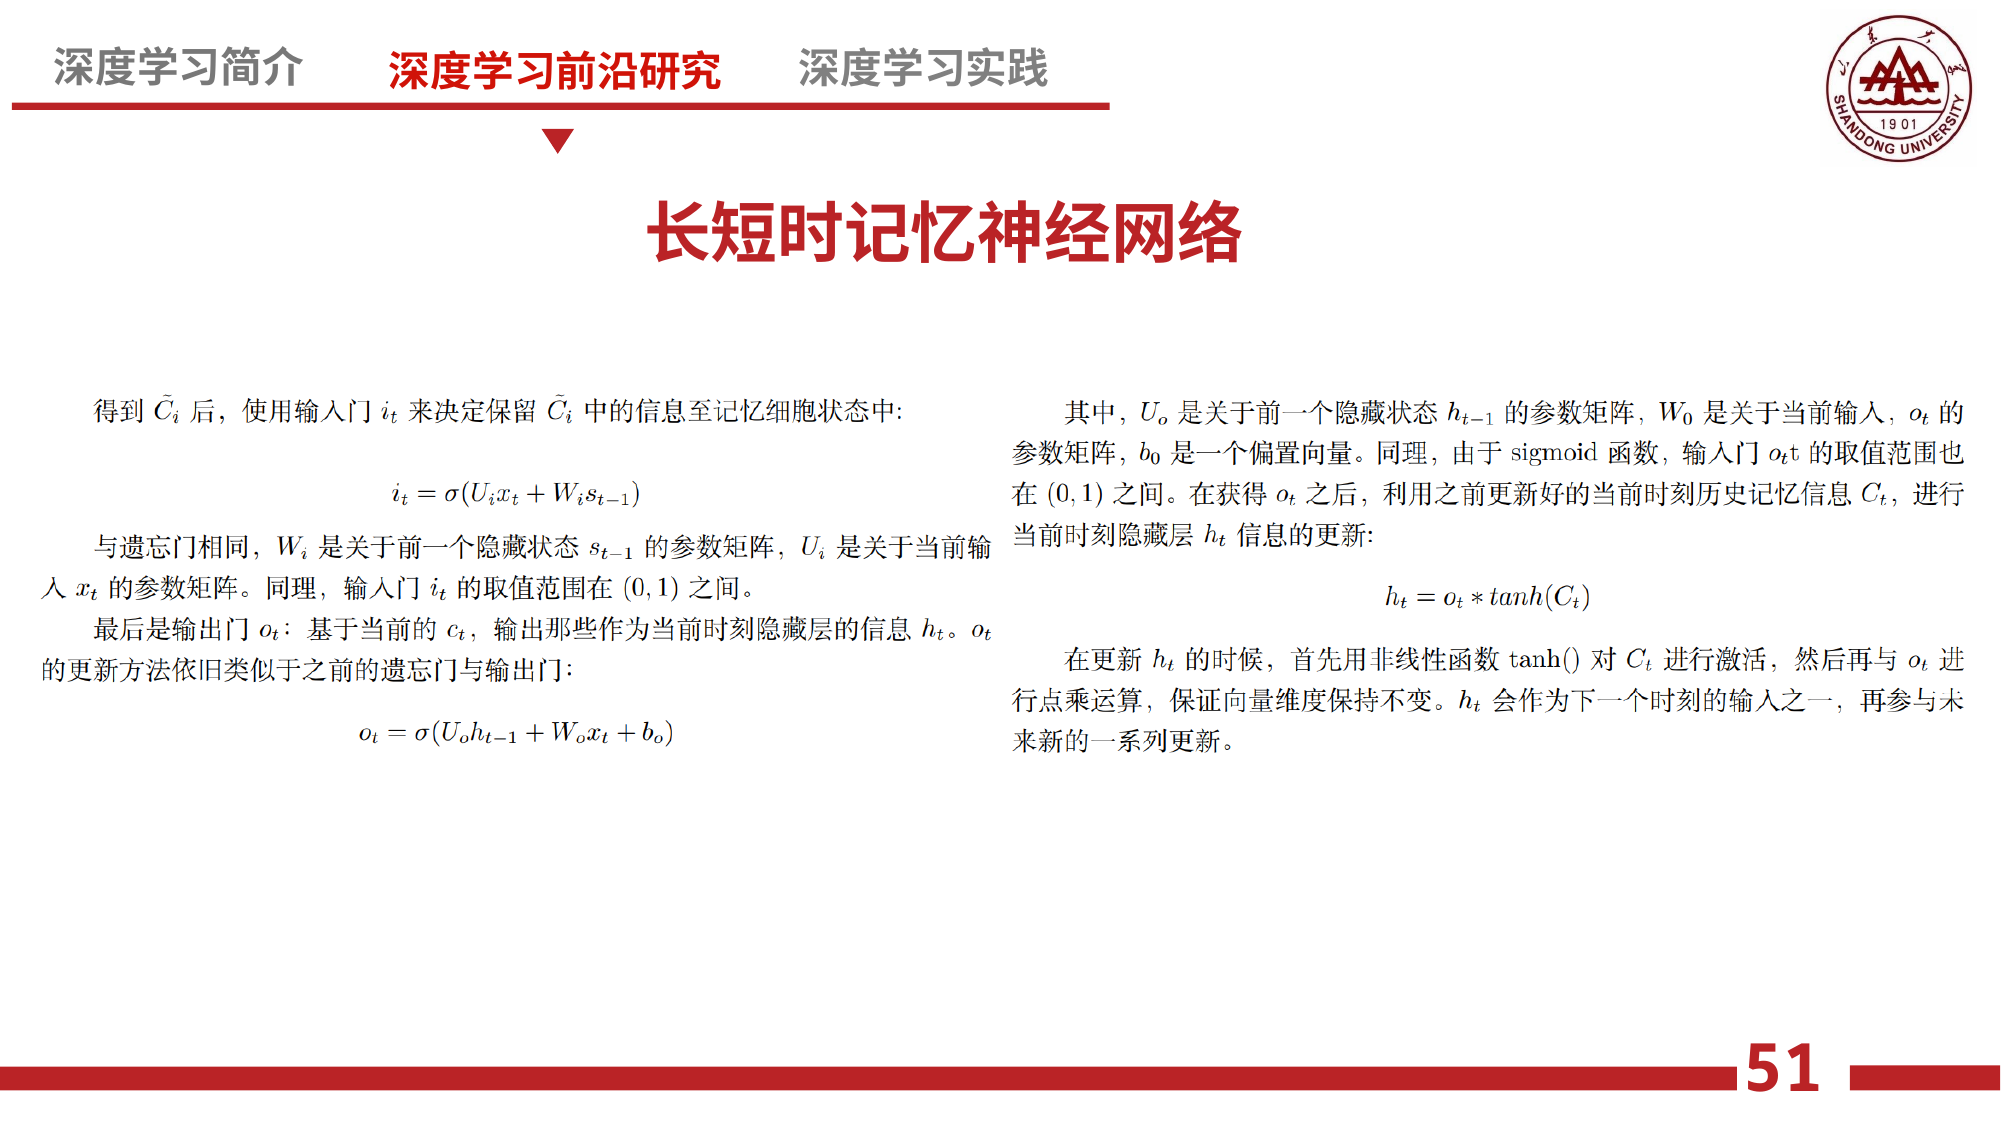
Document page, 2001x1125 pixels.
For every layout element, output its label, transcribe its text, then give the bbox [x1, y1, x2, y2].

text_box 长短时记忆神经网络 [598, 183, 1260, 279]
picture [37, 389, 1974, 770]
picture [1820, 9, 1977, 167]
